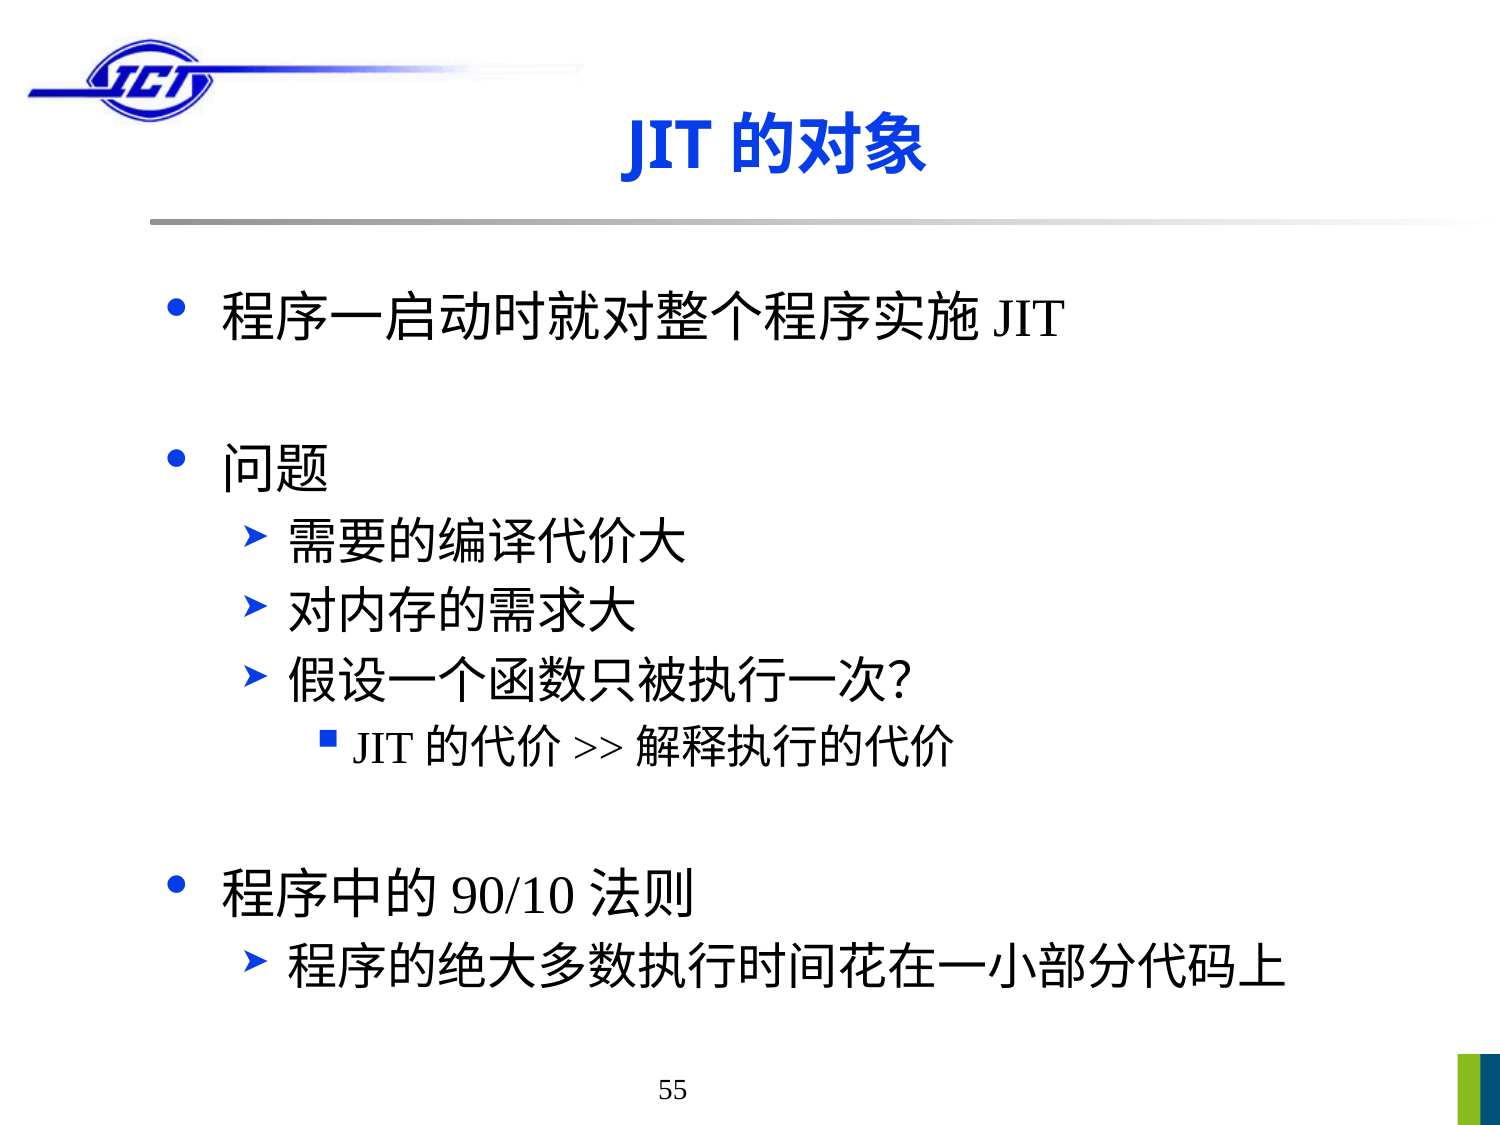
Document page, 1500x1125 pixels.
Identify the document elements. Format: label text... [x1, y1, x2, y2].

title JIT的对象 [159, 66, 1397, 217]
list 程序一启动时就对整个程序实施JIT 问题 需要的编译代价大 对内存的需求大 假设一个函数只被执行一次？ JIT的代价>>解释执行的代价 程序中的90/10法则 程序的绝大多数执行时间花在一小部分代码上 [150, 275, 1388, 1013]
picture [24, 36, 600, 125]
